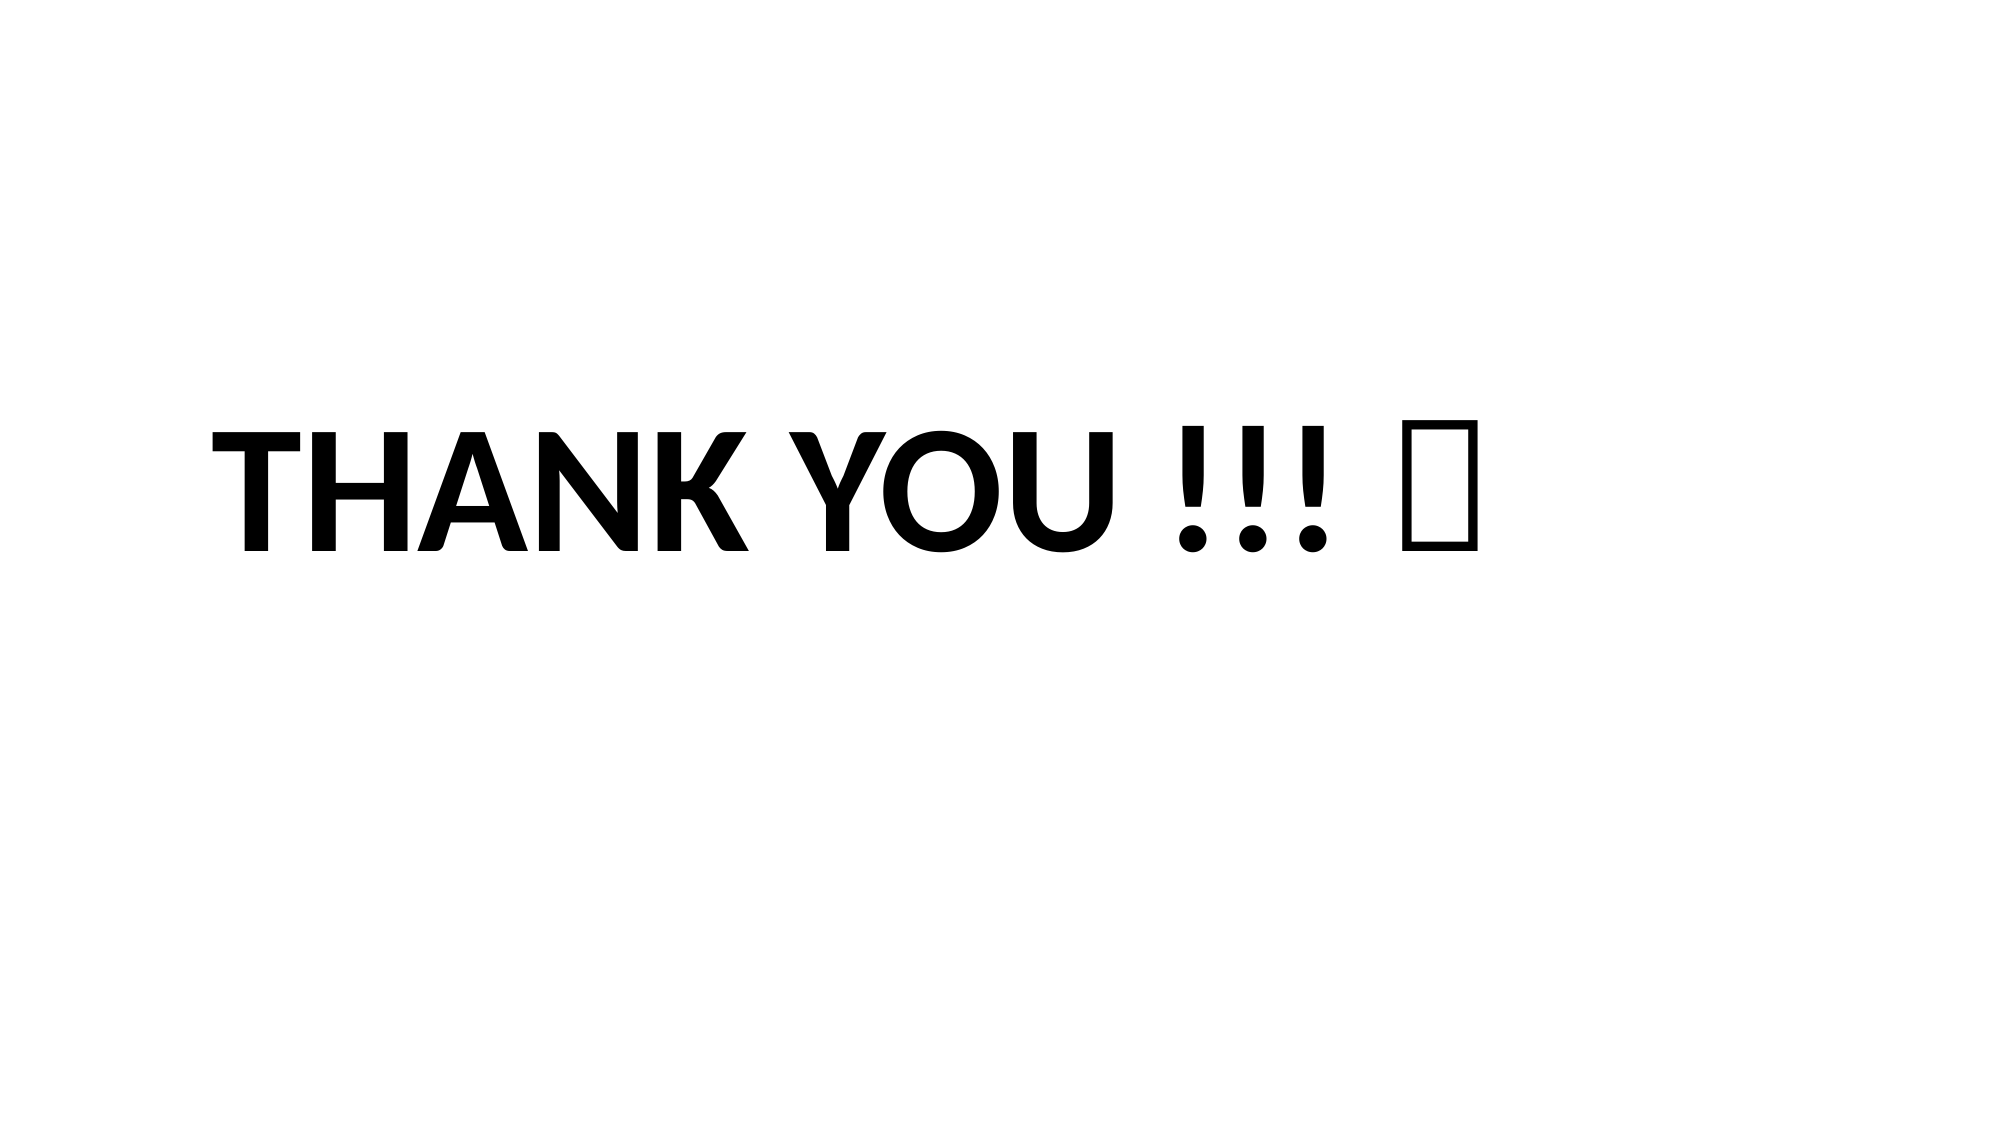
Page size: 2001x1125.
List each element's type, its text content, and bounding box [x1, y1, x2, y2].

list THANK YOU !!!  [196, 385, 1922, 1100]
